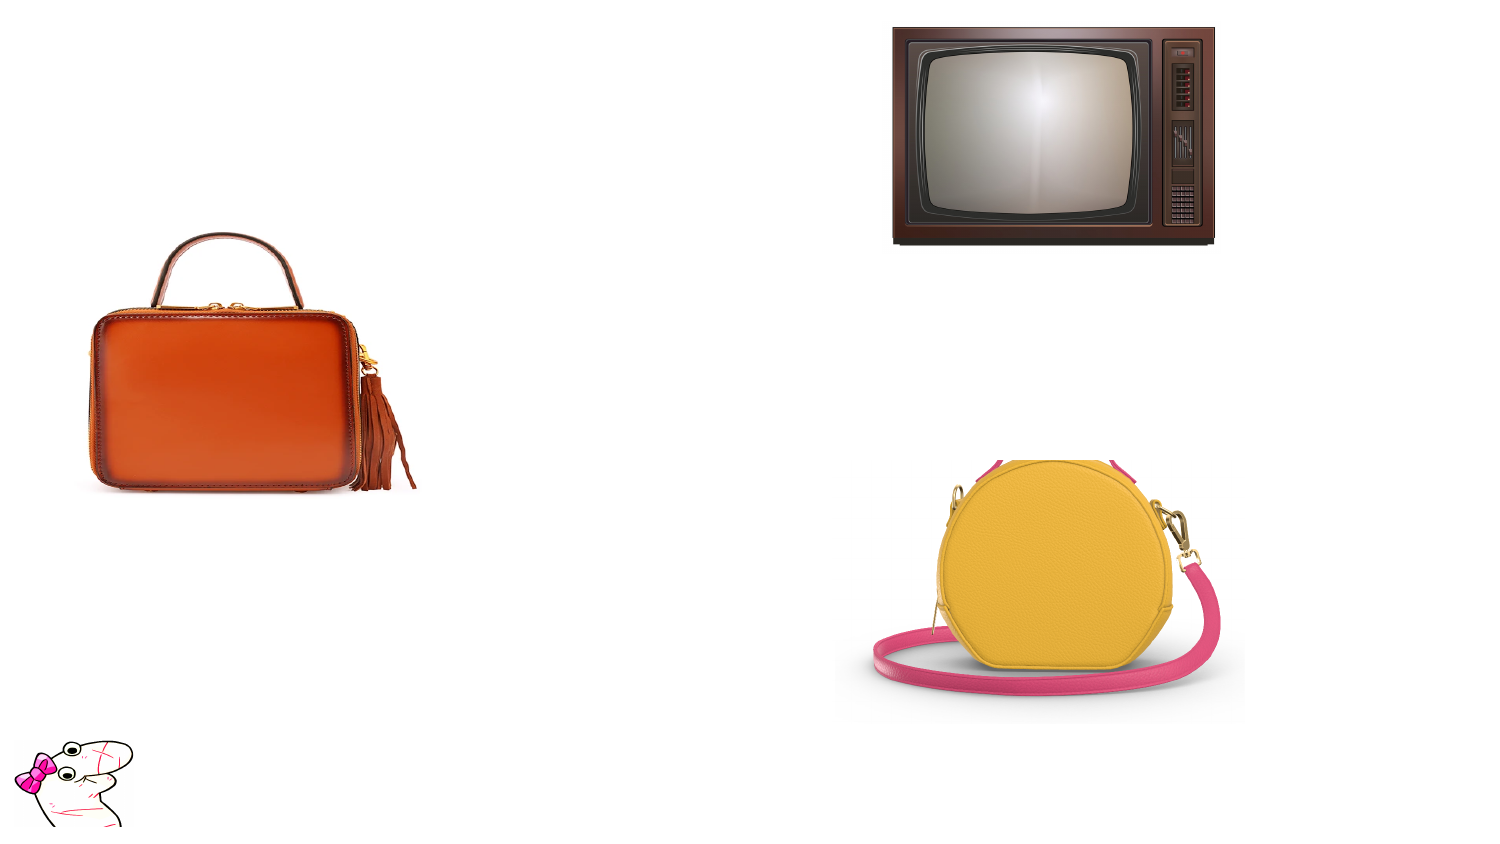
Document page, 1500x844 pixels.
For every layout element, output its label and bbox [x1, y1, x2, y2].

picture [830, 459, 1245, 724]
picture [73, 224, 422, 504]
picture [882, 21, 1221, 254]
picture [13, 739, 134, 827]
